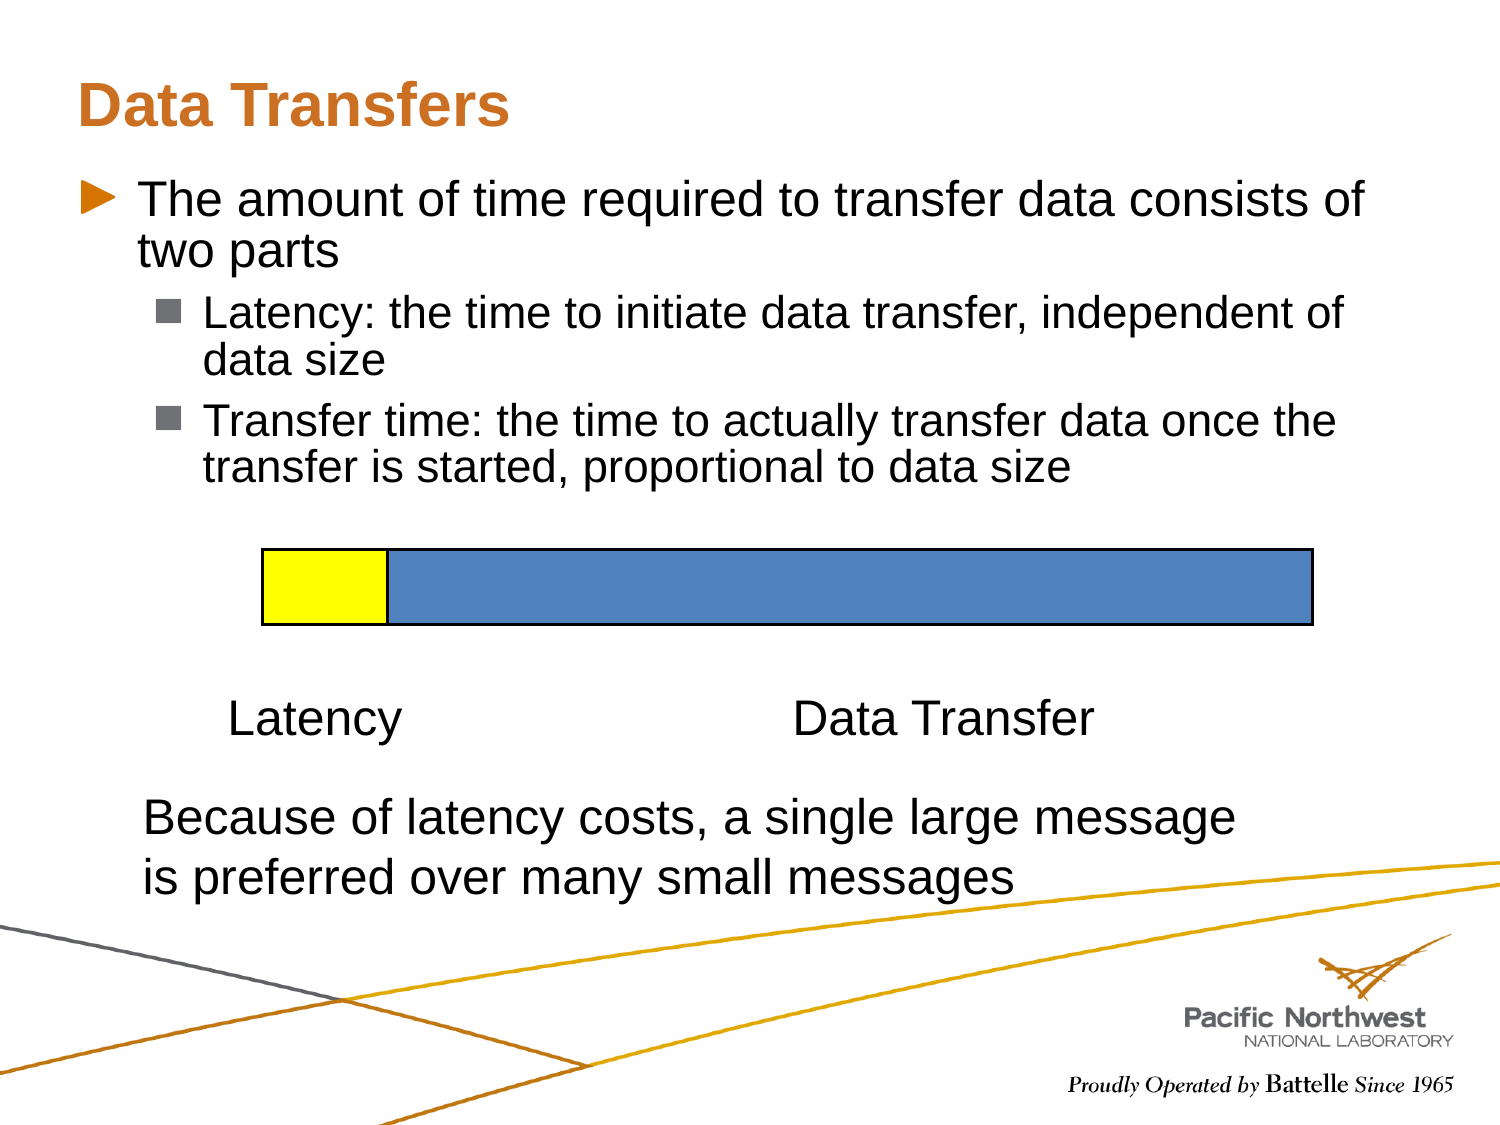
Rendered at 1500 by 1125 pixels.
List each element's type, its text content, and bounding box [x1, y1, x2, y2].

picture [0, 843, 1500, 1125]
text_box Because of latency costs, a single large message is preferred over many small messages [112, 762, 1313, 928]
text_box Latency [197, 662, 433, 762]
list The amount of time required to transfer data consists of two parts Latency: the time to initiate data transfer, independent of data size Transfer time: the time to actually transfer data once the transfer is started, proportional to data size [80, 175, 1424, 763]
text_box [388, 549, 1313, 625]
text_box Data Transfer [762, 662, 1126, 762]
title Data Transfers [77, 75, 1424, 238]
picture [80, 179, 116, 215]
picture [155, 298, 182, 324]
text_box [262, 549, 388, 625]
picture [155, 405, 182, 431]
